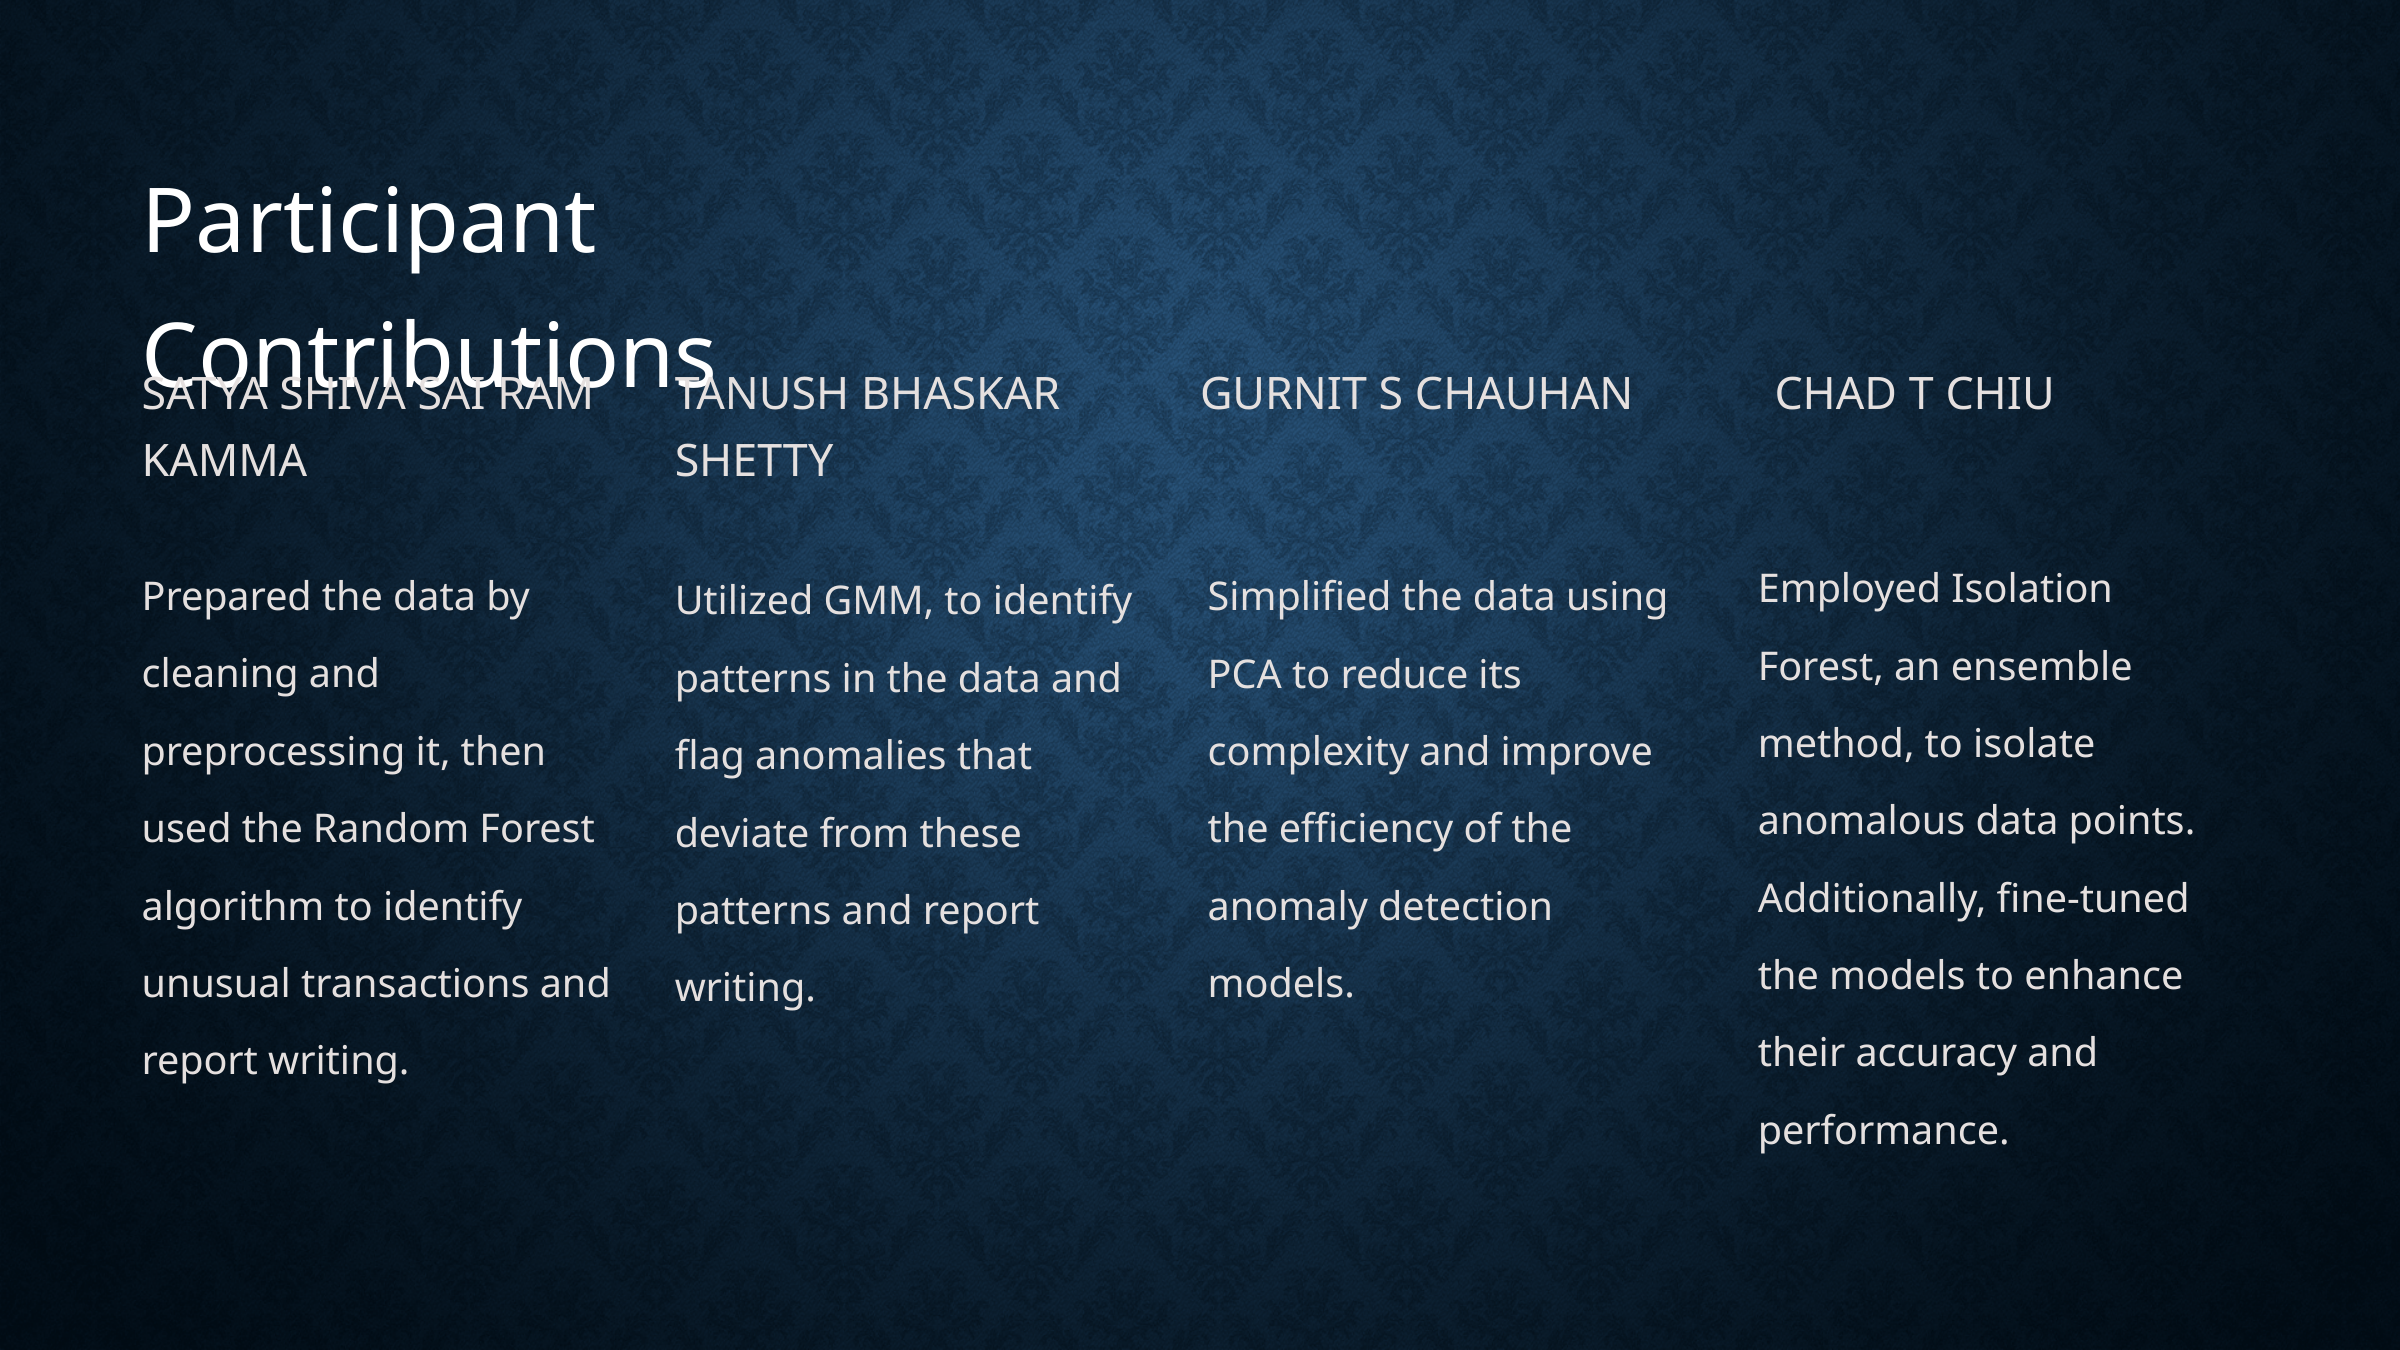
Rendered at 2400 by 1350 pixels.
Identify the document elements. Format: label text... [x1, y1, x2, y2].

text_box Employed Isolation Forest, an ensemble method, to isolate anomalous data points. Additionally, fine-tuned the models to enhance their accuracy and performance. [1757, 533, 2242, 987]
text_box SATYA SHIVA SAI RAM KAMMA [141, 351, 626, 465]
picture [0, 0, 2400, 1350]
text_box Simplified the data using PCA to reduce its complexity and improve the efficiency of the anomaly detection models. [1207, 541, 1692, 866]
text_box Utilized GMM, to identify patterns in the data and flag anomalies that deviate from these patterns and report writing. [674, 545, 1159, 870]
text_box GURNIT S CHAUHAN [1199, 351, 1650, 408]
text_box CHAD T CHIU [1774, 351, 2225, 408]
text_box Prepared the data by cleaning and preprocessing it, then used the Random Forest algorithm to identify unusual transactions and report writing. [141, 541, 626, 930]
text_box TANUSH BHASKAR SHETTY [674, 351, 1159, 465]
text_box Participant Contributions [141, 136, 1139, 249]
